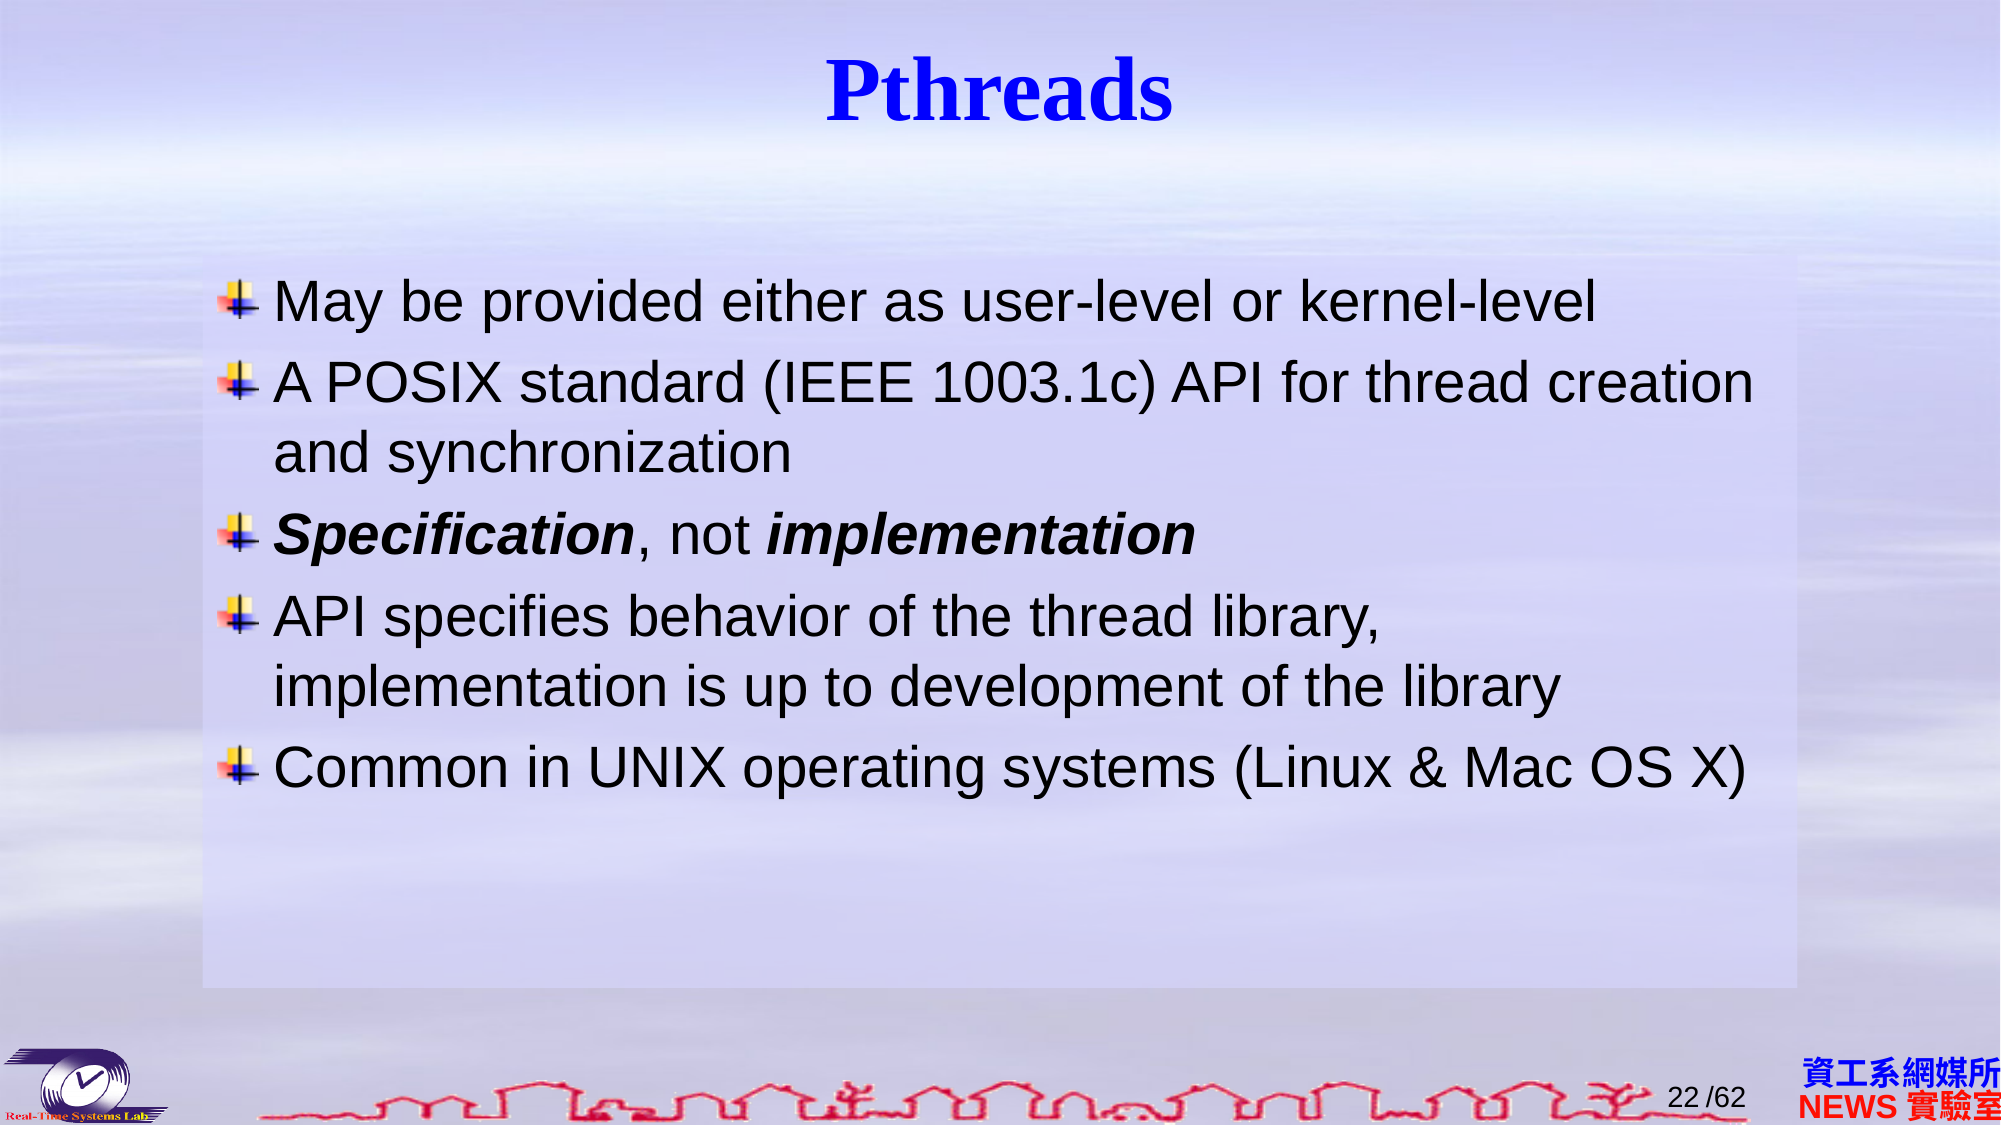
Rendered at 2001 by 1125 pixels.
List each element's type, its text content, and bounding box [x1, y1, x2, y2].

list May be provided either as user-level or kernel-level A POSIX standard (IEEE 1003.1c) API for thread creation and synchronization Specification, not implementation API specifies behavior of the thread library, implementation is up to development of the library Common in UNIX operating systems (Linux & Mac OS X) [202, 255, 1798, 988]
footer /62 [1715, 1070, 2000, 1125]
picture [0, 0, 2001, 1125]
title Pthreads [324, 36, 1675, 131]
slide_number 21 [1248, 1070, 1715, 1125]
